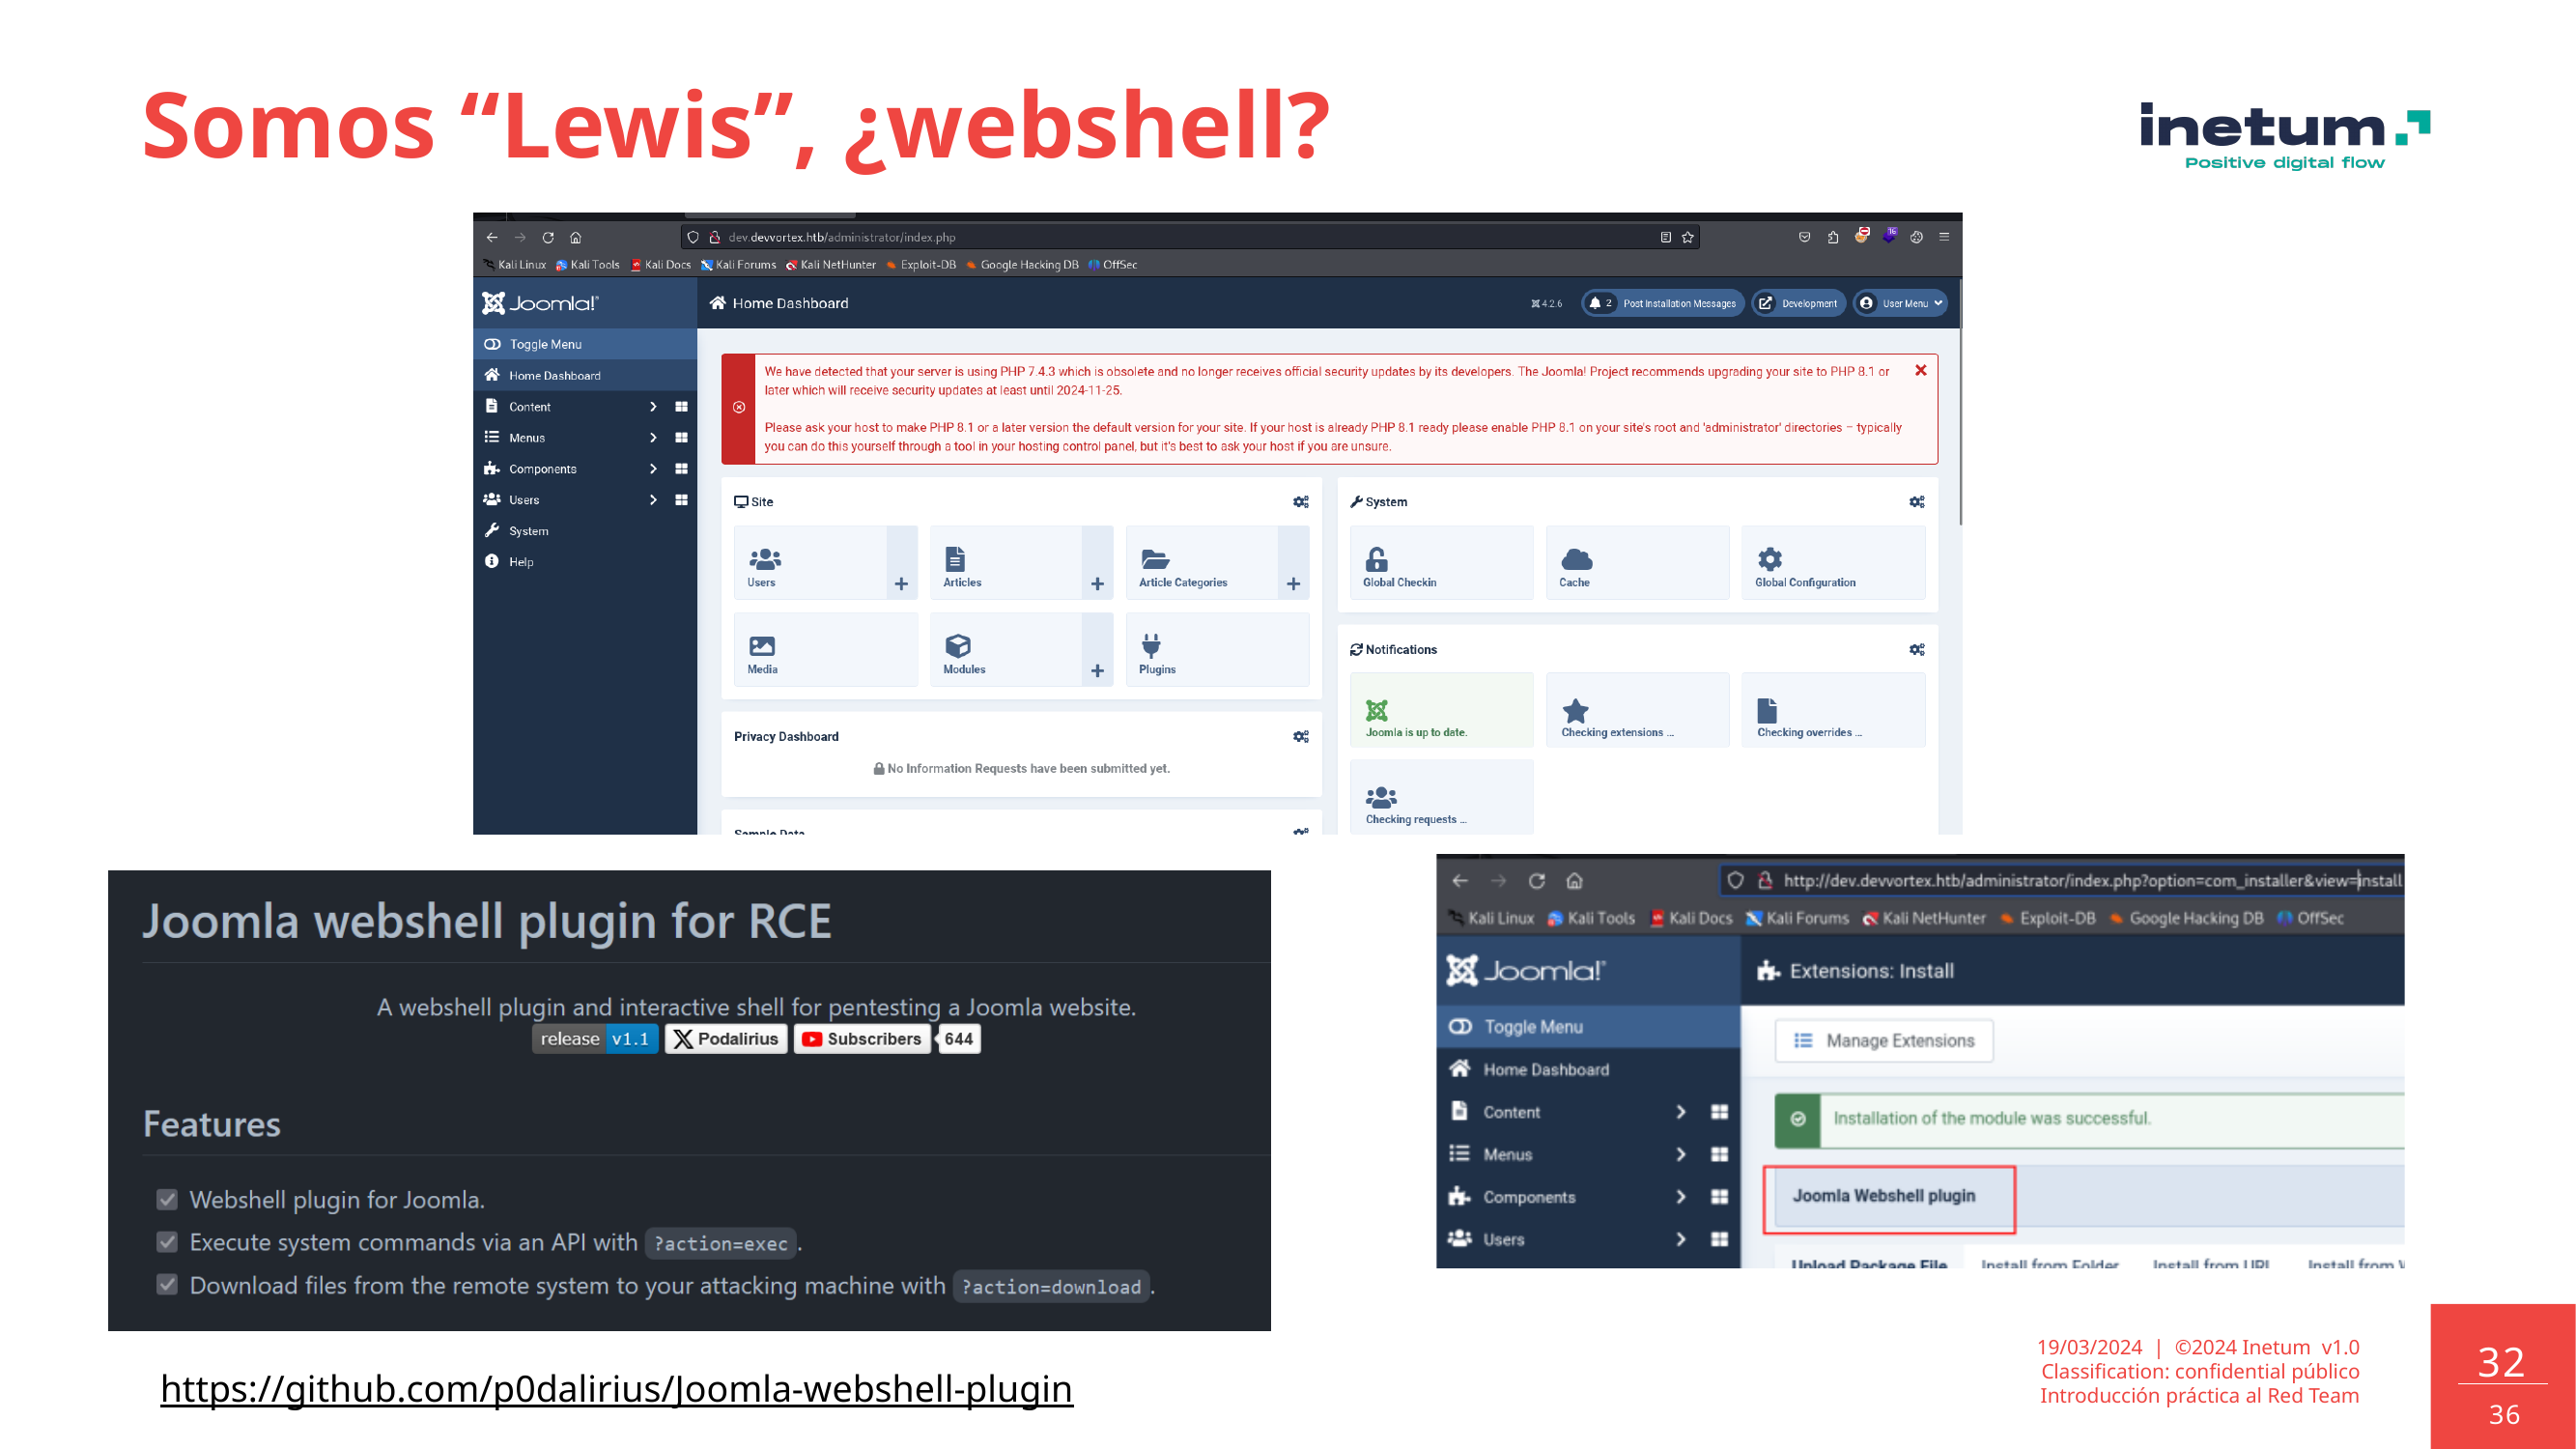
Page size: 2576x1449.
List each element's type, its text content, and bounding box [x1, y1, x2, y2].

picture [108, 869, 1271, 1331]
picture [1436, 854, 2405, 1268]
picture [2140, 102, 2431, 171]
text_box https://github.com/p0dalirius/Joomla-webshell-plugin [146, 1358, 1392, 1423]
title Somos “Lewis”, ¿webshell? [138, 65, 2106, 177]
picture [473, 213, 1963, 835]
